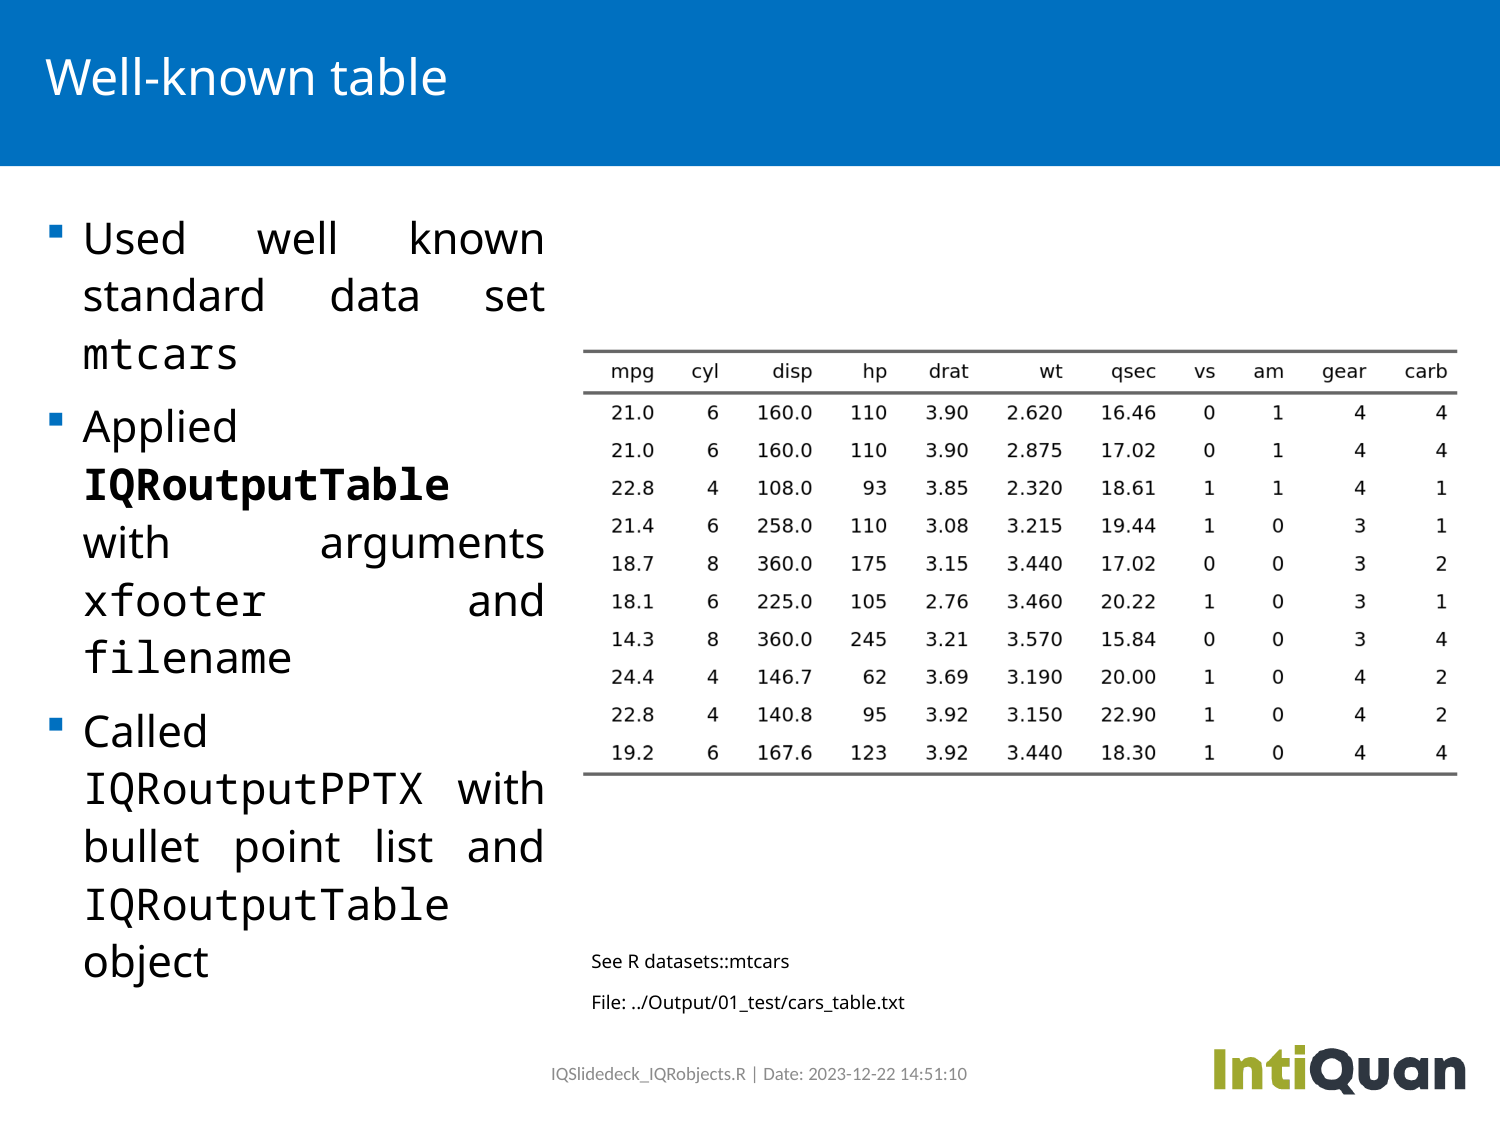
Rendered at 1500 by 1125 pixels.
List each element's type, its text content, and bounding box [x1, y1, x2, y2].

picture [1211, 1039, 1466, 1101]
list See R datasets::mtcars File: ../Output/01_test/cars_table.txt [576, 940, 1464, 1014]
title Well-known table [0, 0, 1500, 167]
list Used well known standard data set mtcars Applied IQRoutputTable with arguments xfooter and filename Called IQRoutputPPTX with bullet point list and IQRoutputTable object [30, 197, 561, 1014]
footer IQSlidedeck_IQRobjects.R | Date: 2023-12-22 14:51:10 [323, 1042, 1194, 1103]
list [576, 197, 1464, 928]
